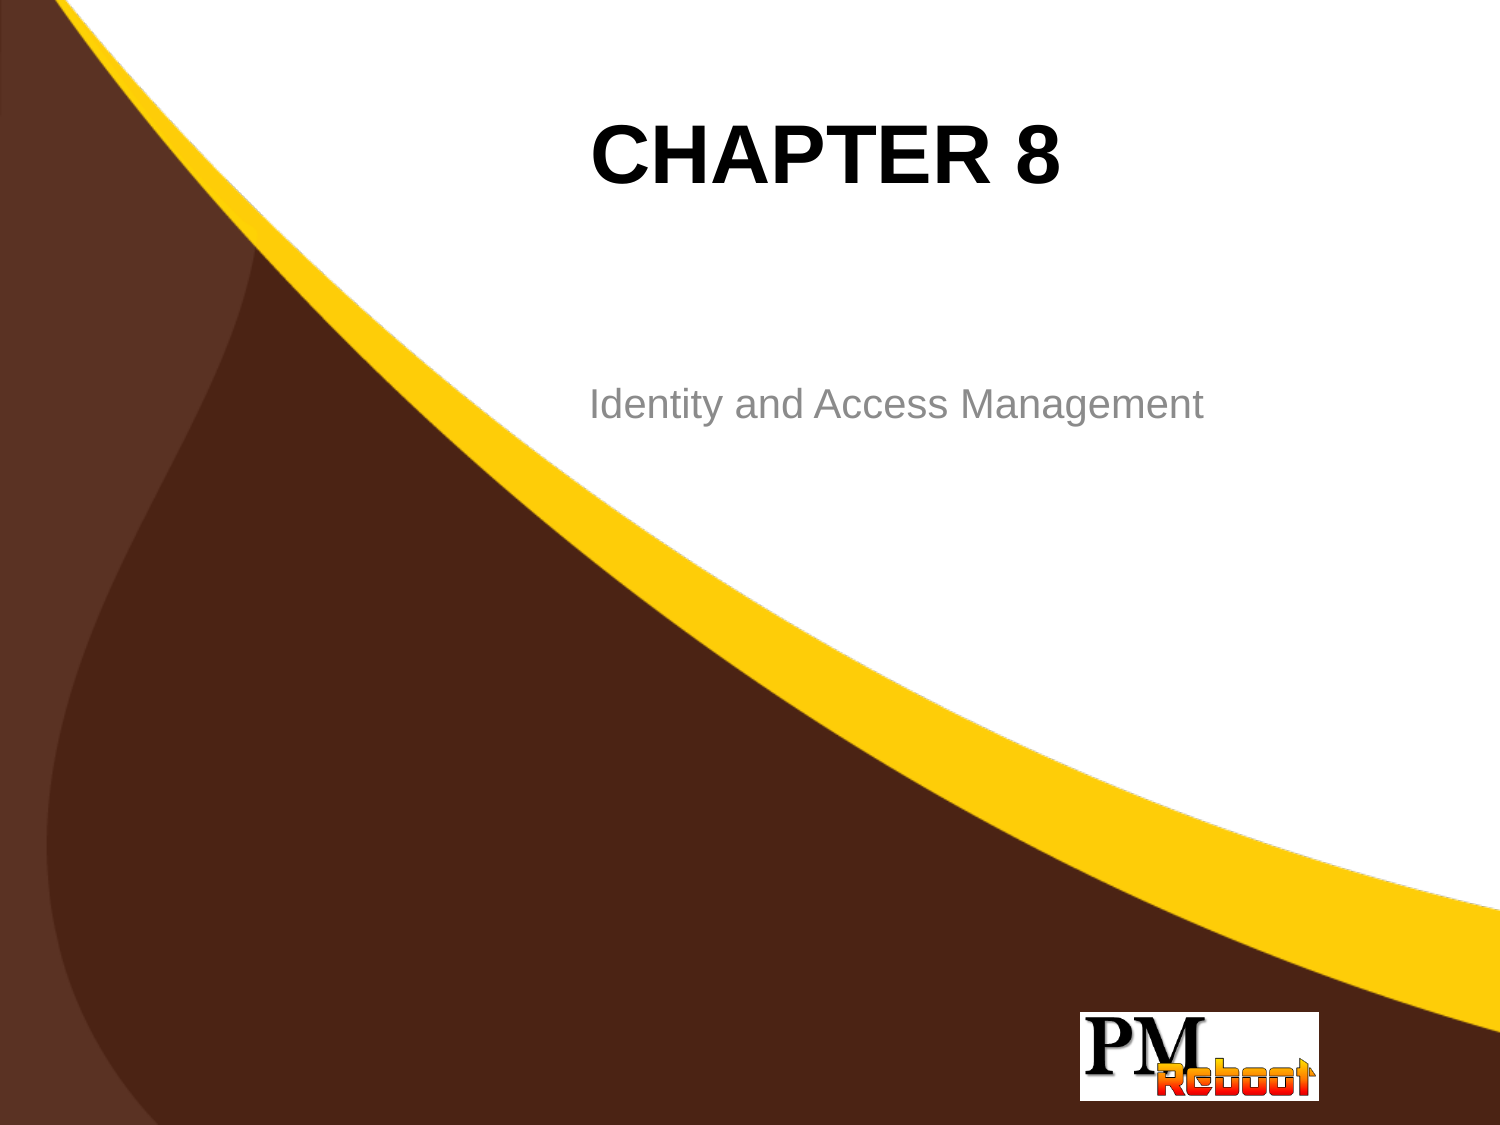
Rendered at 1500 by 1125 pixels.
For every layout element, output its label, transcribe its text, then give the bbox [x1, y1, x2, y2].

picture [0, 0, 1500, 1125]
title Chapter 8 [575, 92, 1472, 315]
list Identity and Access Management [573, 315, 1472, 434]
